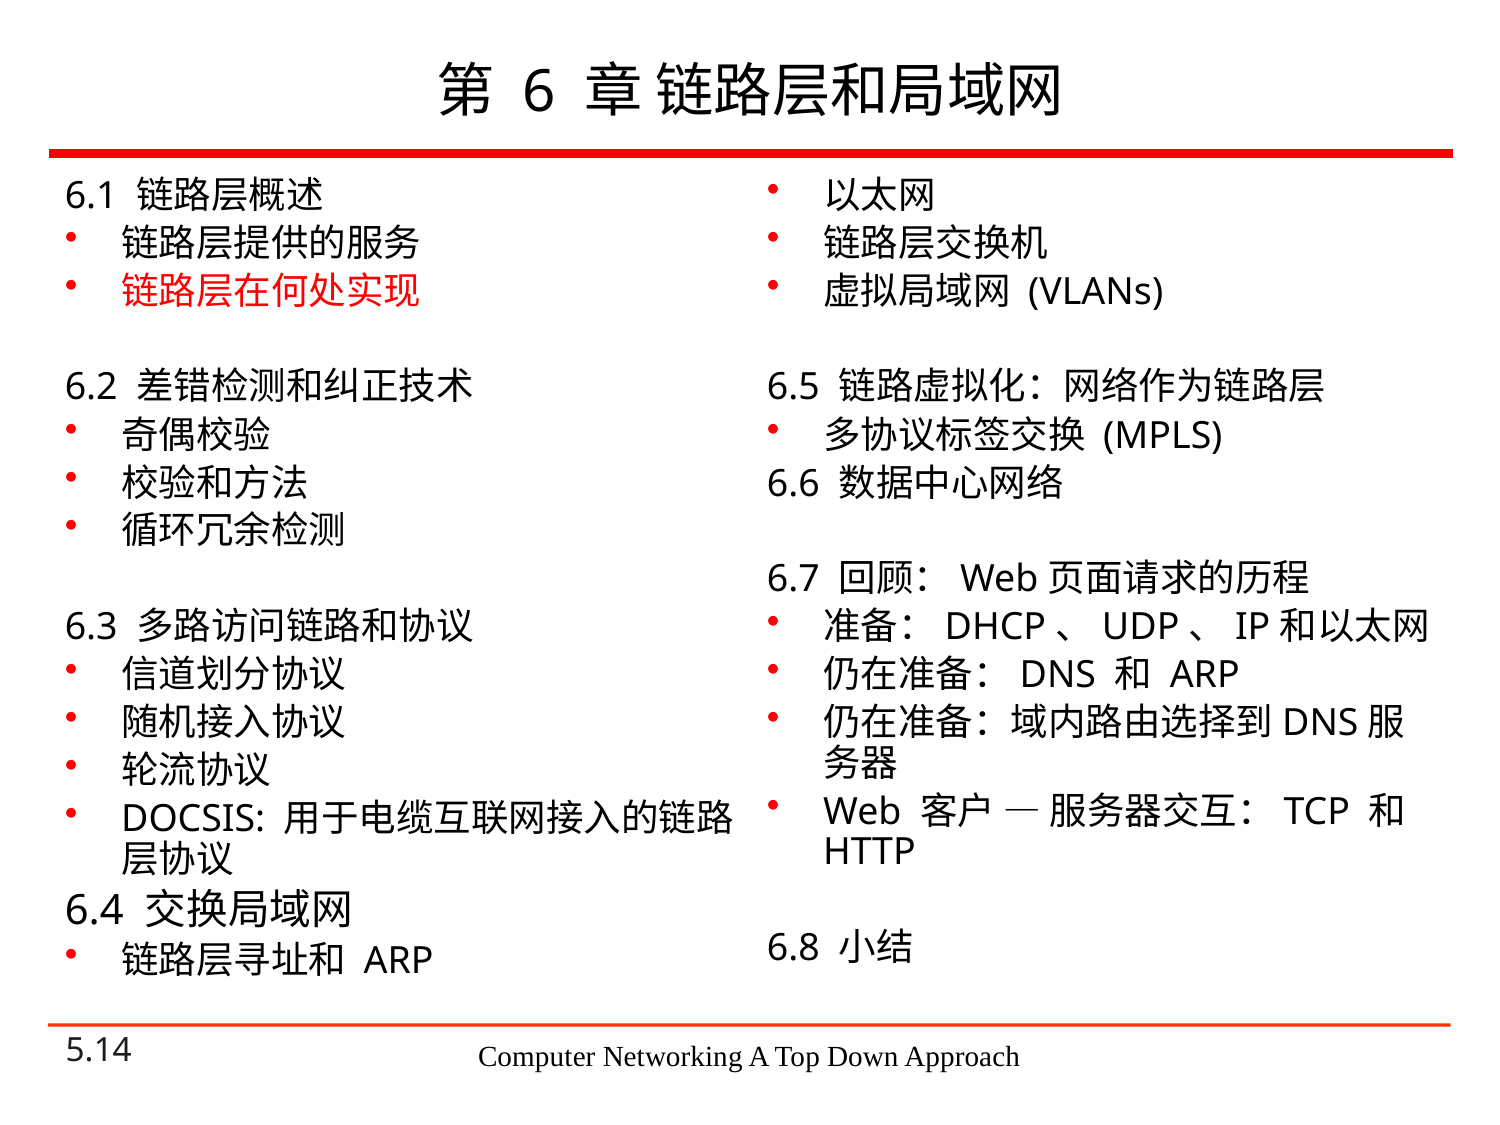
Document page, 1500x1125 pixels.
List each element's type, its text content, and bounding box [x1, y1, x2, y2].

list 以太网 链路层交换机 虚拟局域网 (VLANs) 6.5 链路虚拟化：网络作为链路层 多协议标签交换 (MPLS) 6.6 数据中心网络 6.7 回顾：Web页面请求的历程 准备：DHCP、UDP、IP和以太网 仍在准备：DNS 和 ARP 仍在准备：域内路由选择到DNS服务器 Web 客户 — 服务器交互：TCP 和 HTTP 6.8 小结 [751, 168, 1452, 1016]
list 6.1 链路层概述 链路层提供的服务 链路层在何处实现 6.2 差错检测和纠正技术 奇偶校验 校验和方法 循环冗余检测 6.3 多路访问链路和协议 信道划分协议 随机接入协议 轮流协议 DOCSIS: 用于电缆互联网接入的链路层协议 6.4 交换局域网 链路层寻址和 ARP [49, 168, 751, 1016]
title 第 6 章 链路层和局域网 [49, 35, 1451, 141]
